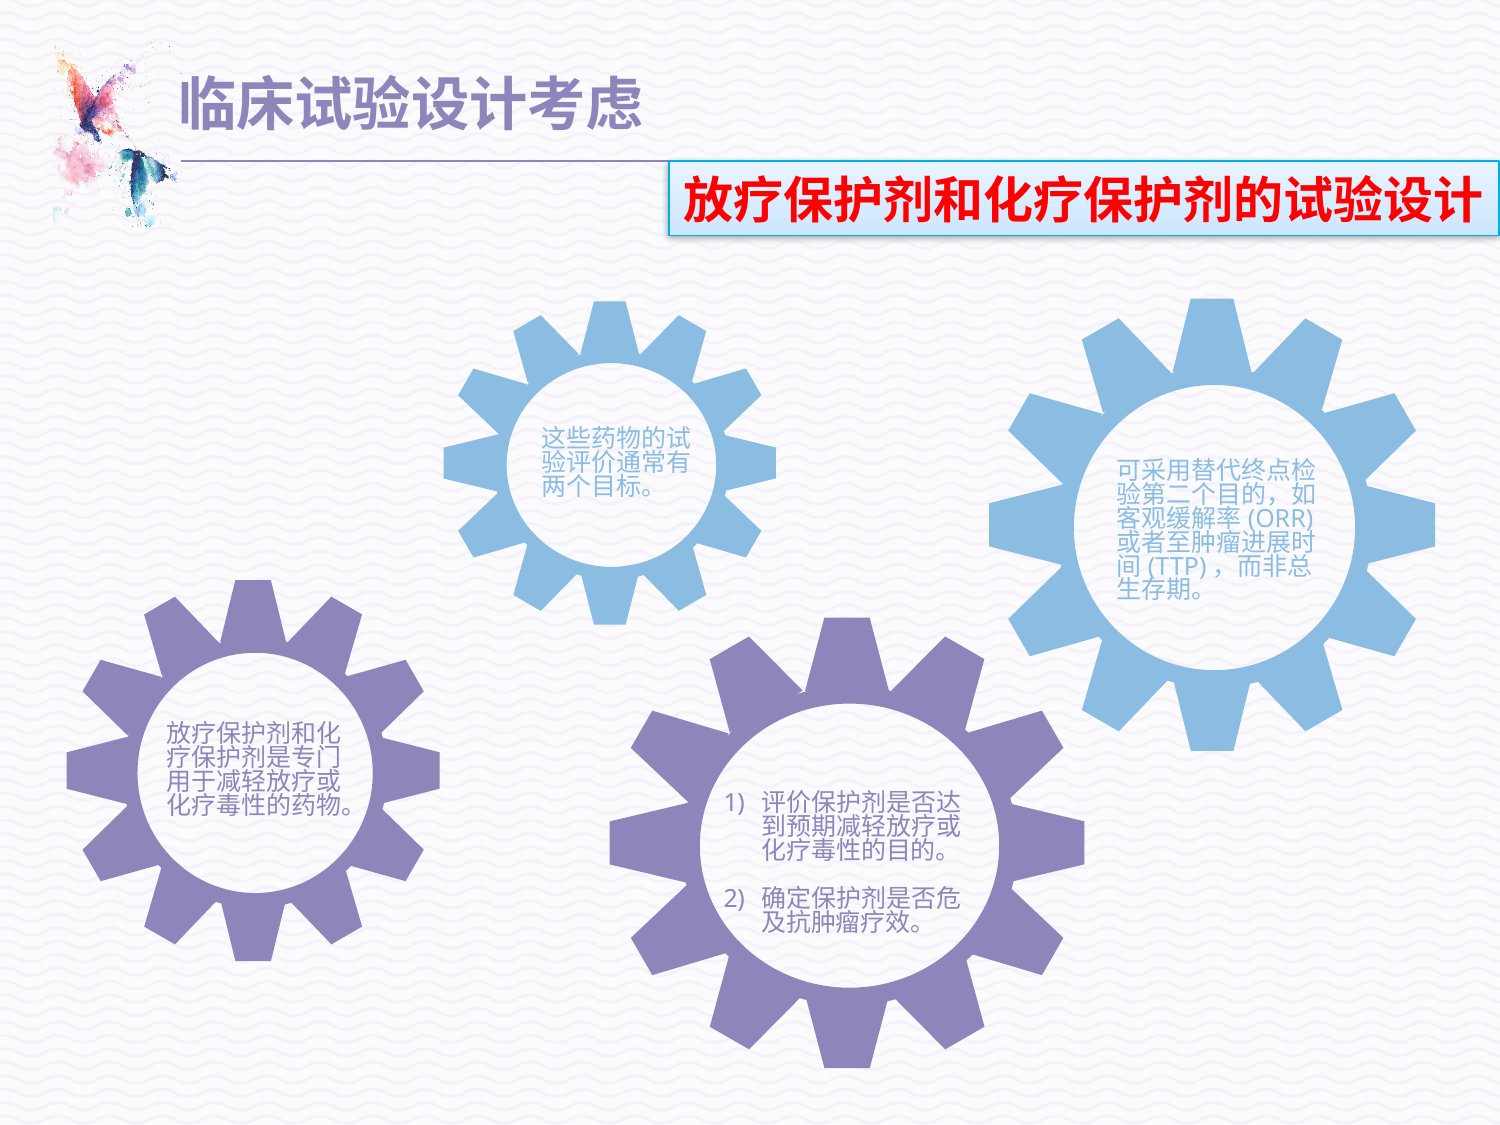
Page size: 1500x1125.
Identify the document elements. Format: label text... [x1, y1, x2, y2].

text_box 放疗保护剂和化疗保护剂的试验设计 [668, 160, 1500, 236]
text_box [66, 579, 440, 962]
text_box 临床试验设计考虑 [186, 66, 1047, 137]
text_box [609, 617, 1085, 1069]
picture [0, 0, 1500, 1125]
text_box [988, 298, 1436, 752]
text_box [443, 301, 777, 625]
